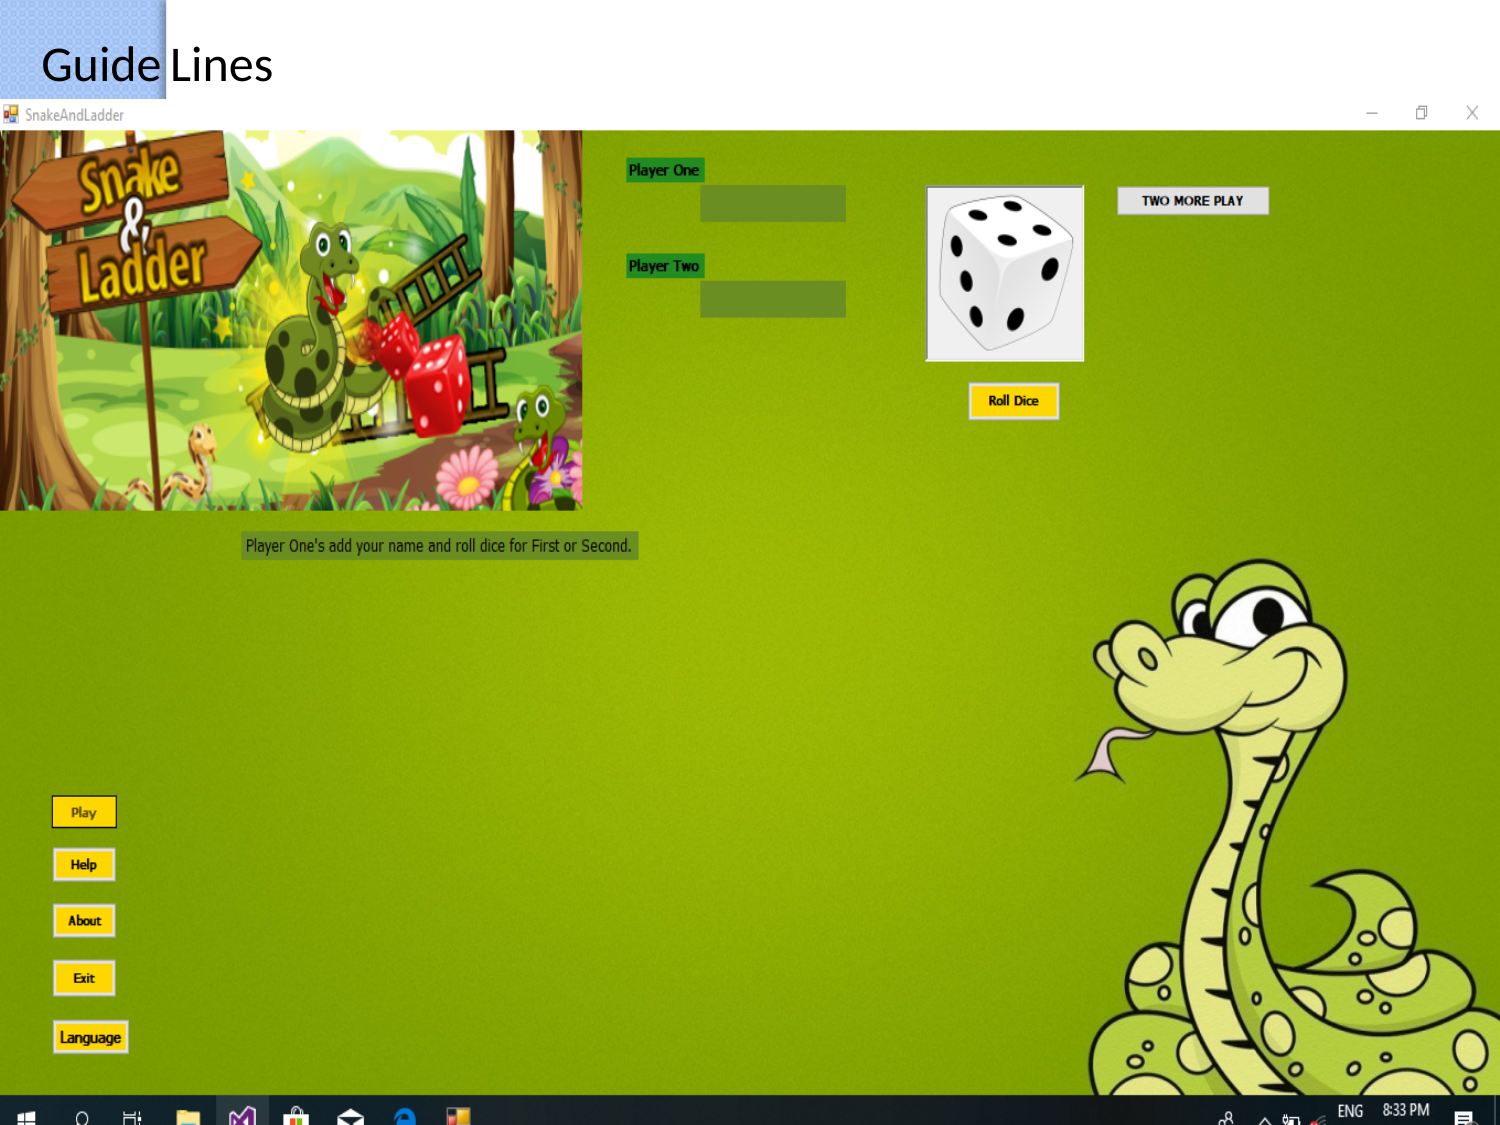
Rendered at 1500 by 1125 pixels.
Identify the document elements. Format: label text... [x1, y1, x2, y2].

picture [0, 99, 1500, 1125]
text_box Guide Lines [26, 24, 289, 95]
